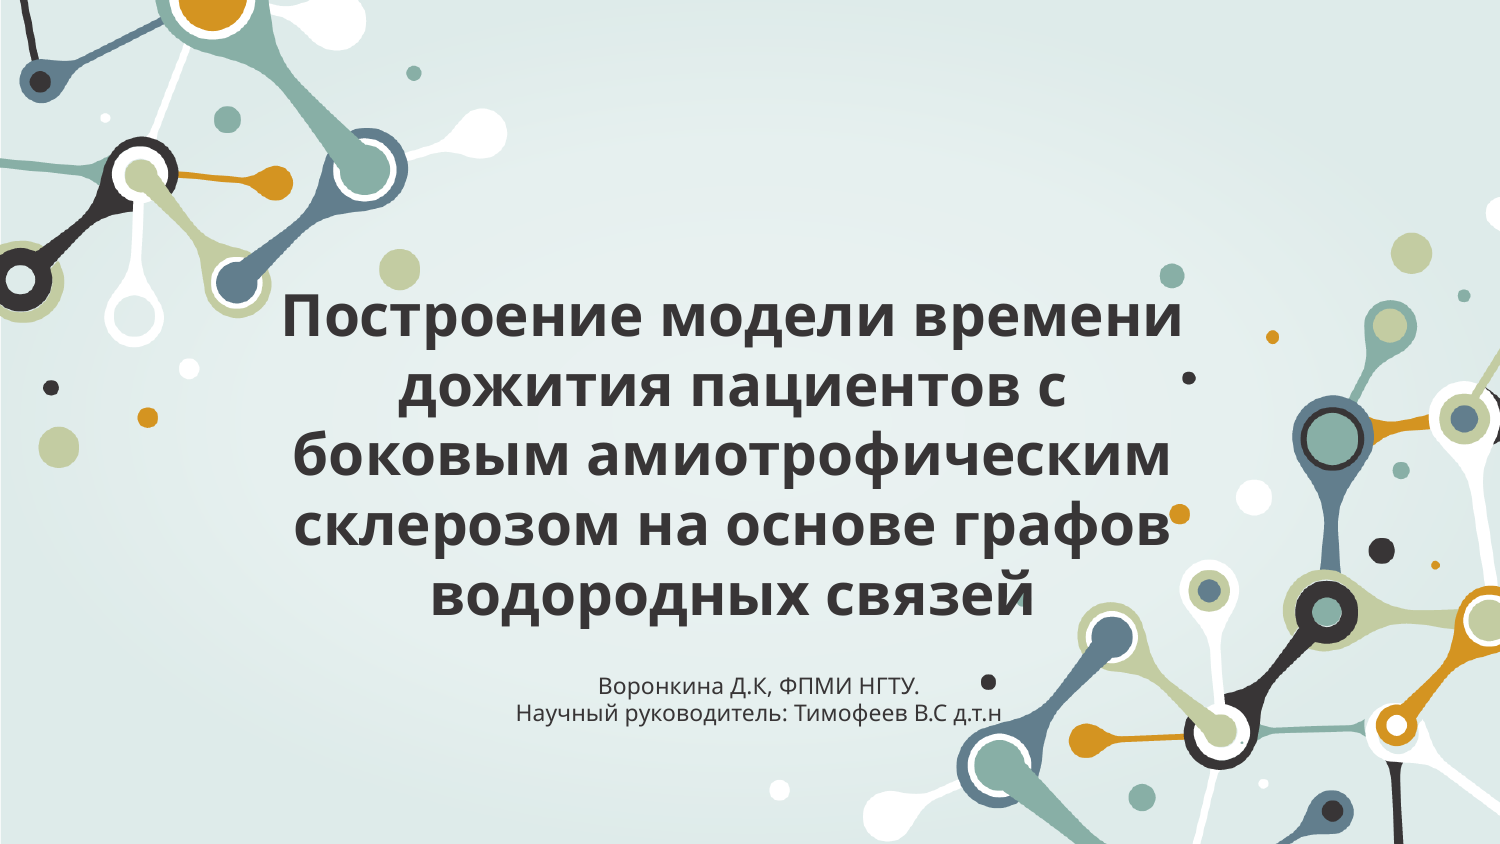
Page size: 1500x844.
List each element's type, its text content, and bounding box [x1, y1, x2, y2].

subtitle Воронкина Д.К, ФПМИ НГТУ. Научный руководитель: Тимофеев В.С д.т.н [481, 656, 1019, 735]
title Построение модели времени дожития пациентов с боковым амиотрофическим склерозом на основе графов водородных связей [247, 376, 1219, 643]
picture [0, 0, 1500, 844]
